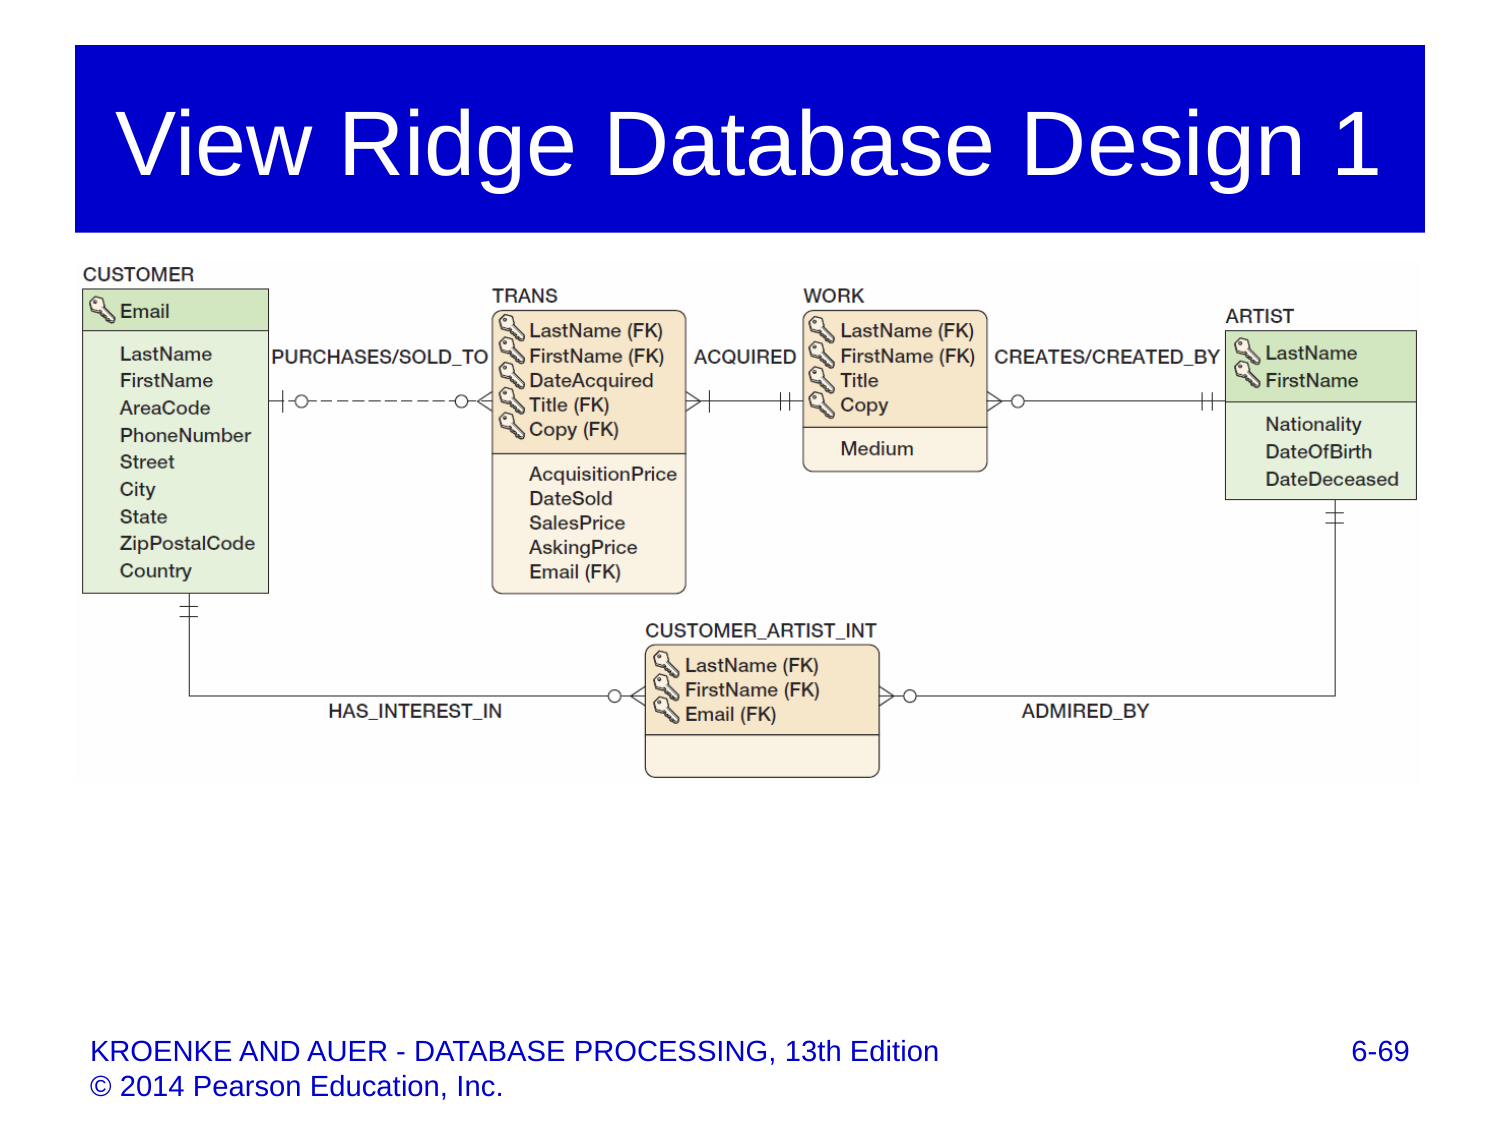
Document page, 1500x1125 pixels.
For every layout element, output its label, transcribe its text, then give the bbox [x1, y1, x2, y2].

title View Ridge Database Design 1 [75, 45, 1425, 233]
picture [74, 261, 1420, 783]
slide_number 6-69 [1074, 1024, 1426, 1103]
footer KROENKE AND AUER - DATABASE PROCESSING, 13th Edition © 2014 Pearson Education, Inc. [74, 1024, 976, 1104]
